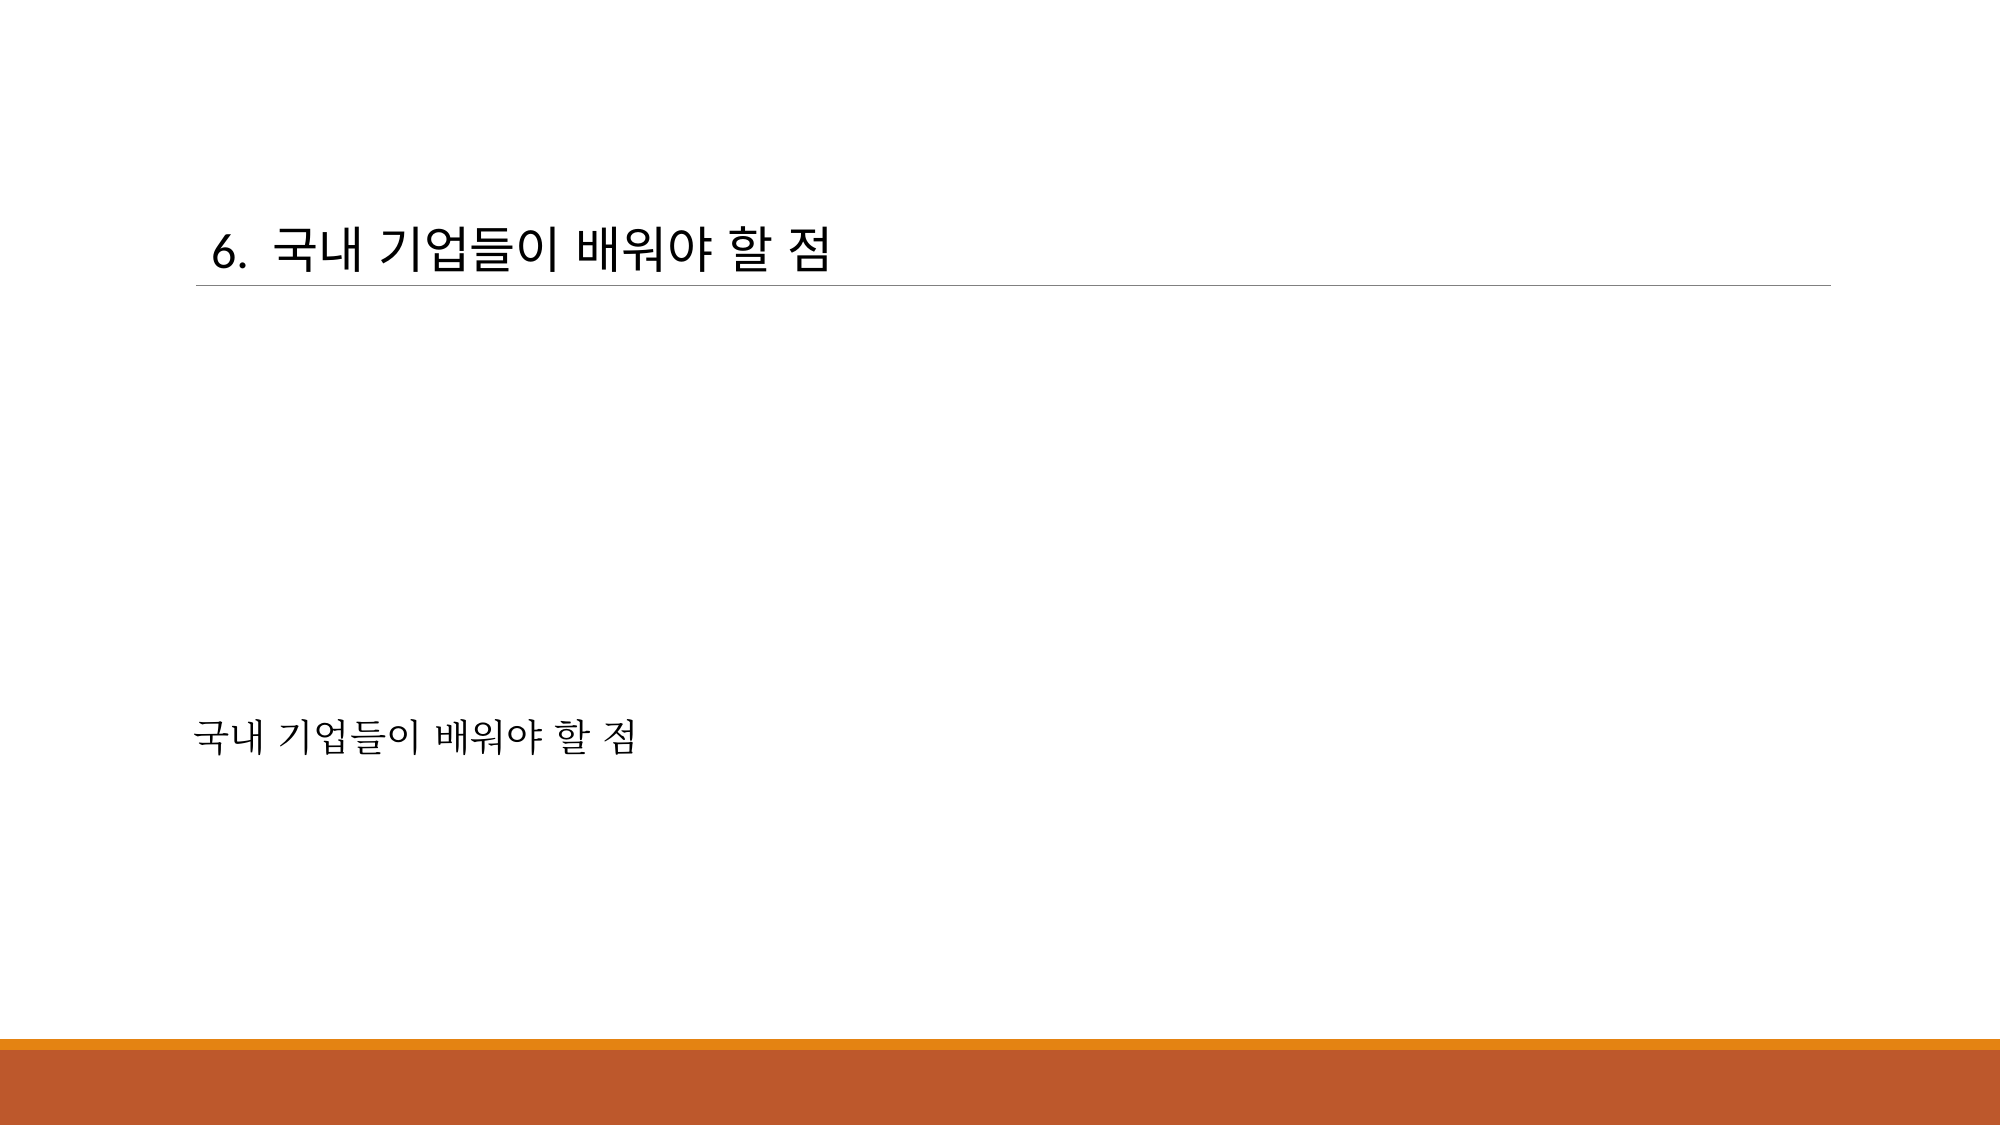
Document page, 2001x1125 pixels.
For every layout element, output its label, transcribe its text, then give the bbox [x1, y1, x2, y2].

text_box 6. 국내 기업들이 배워야 할 점 [196, 211, 1830, 286]
text_box 국내 기업들이 배워야 할 점 [178, 706, 1656, 767]
